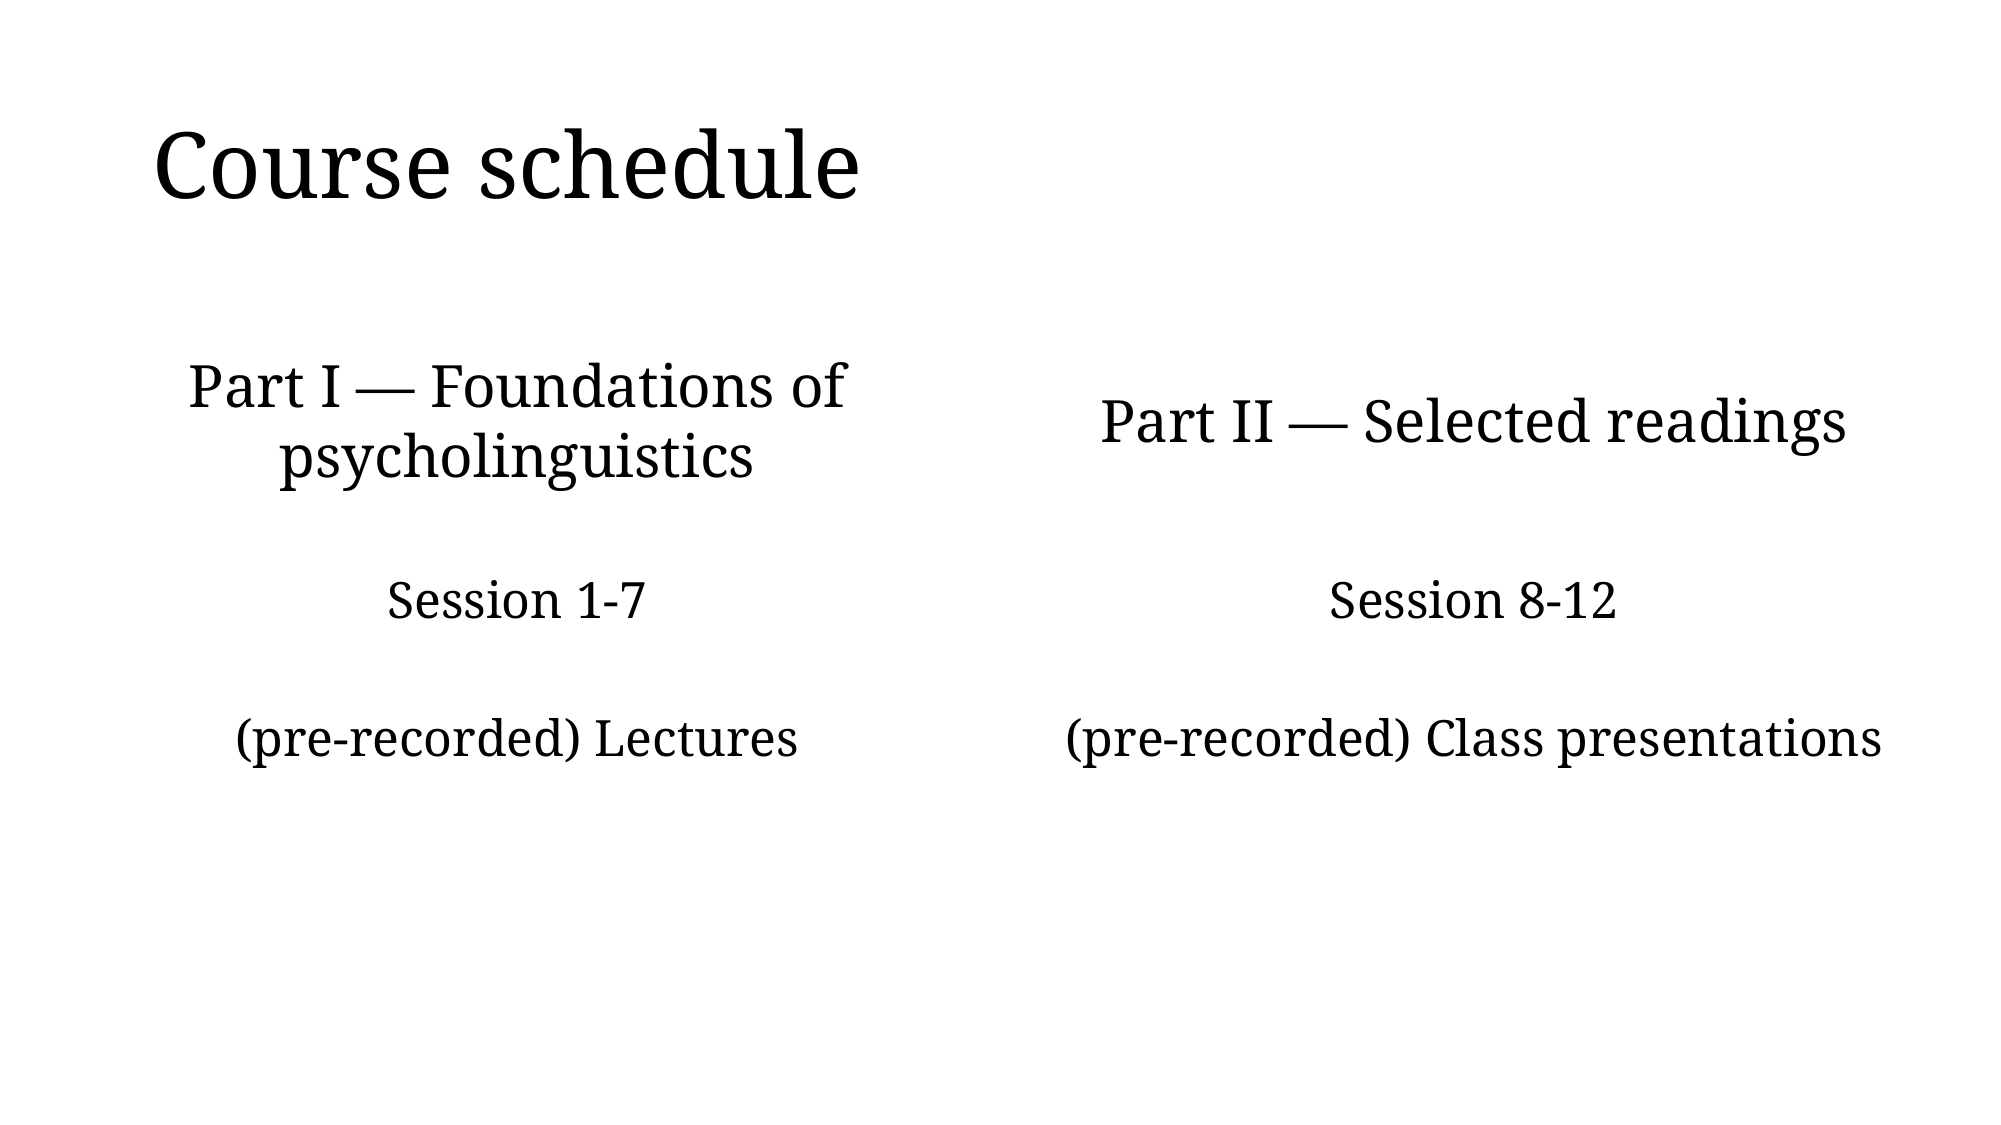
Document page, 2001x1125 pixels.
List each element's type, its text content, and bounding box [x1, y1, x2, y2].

text_box Part I — Foundations of psycholinguistics [69, 341, 966, 497]
text_box Session 1-7 [372, 560, 663, 636]
text_box (pre-recorded) Class presentations [1051, 698, 1898, 774]
title Course schedule [137, 59, 1863, 278]
text_box (pre-recorded) Lectures [220, 698, 814, 774]
text_box Part II — Selected readings [1026, 376, 1923, 462]
text_box Session 8-12 [1315, 560, 1634, 636]
